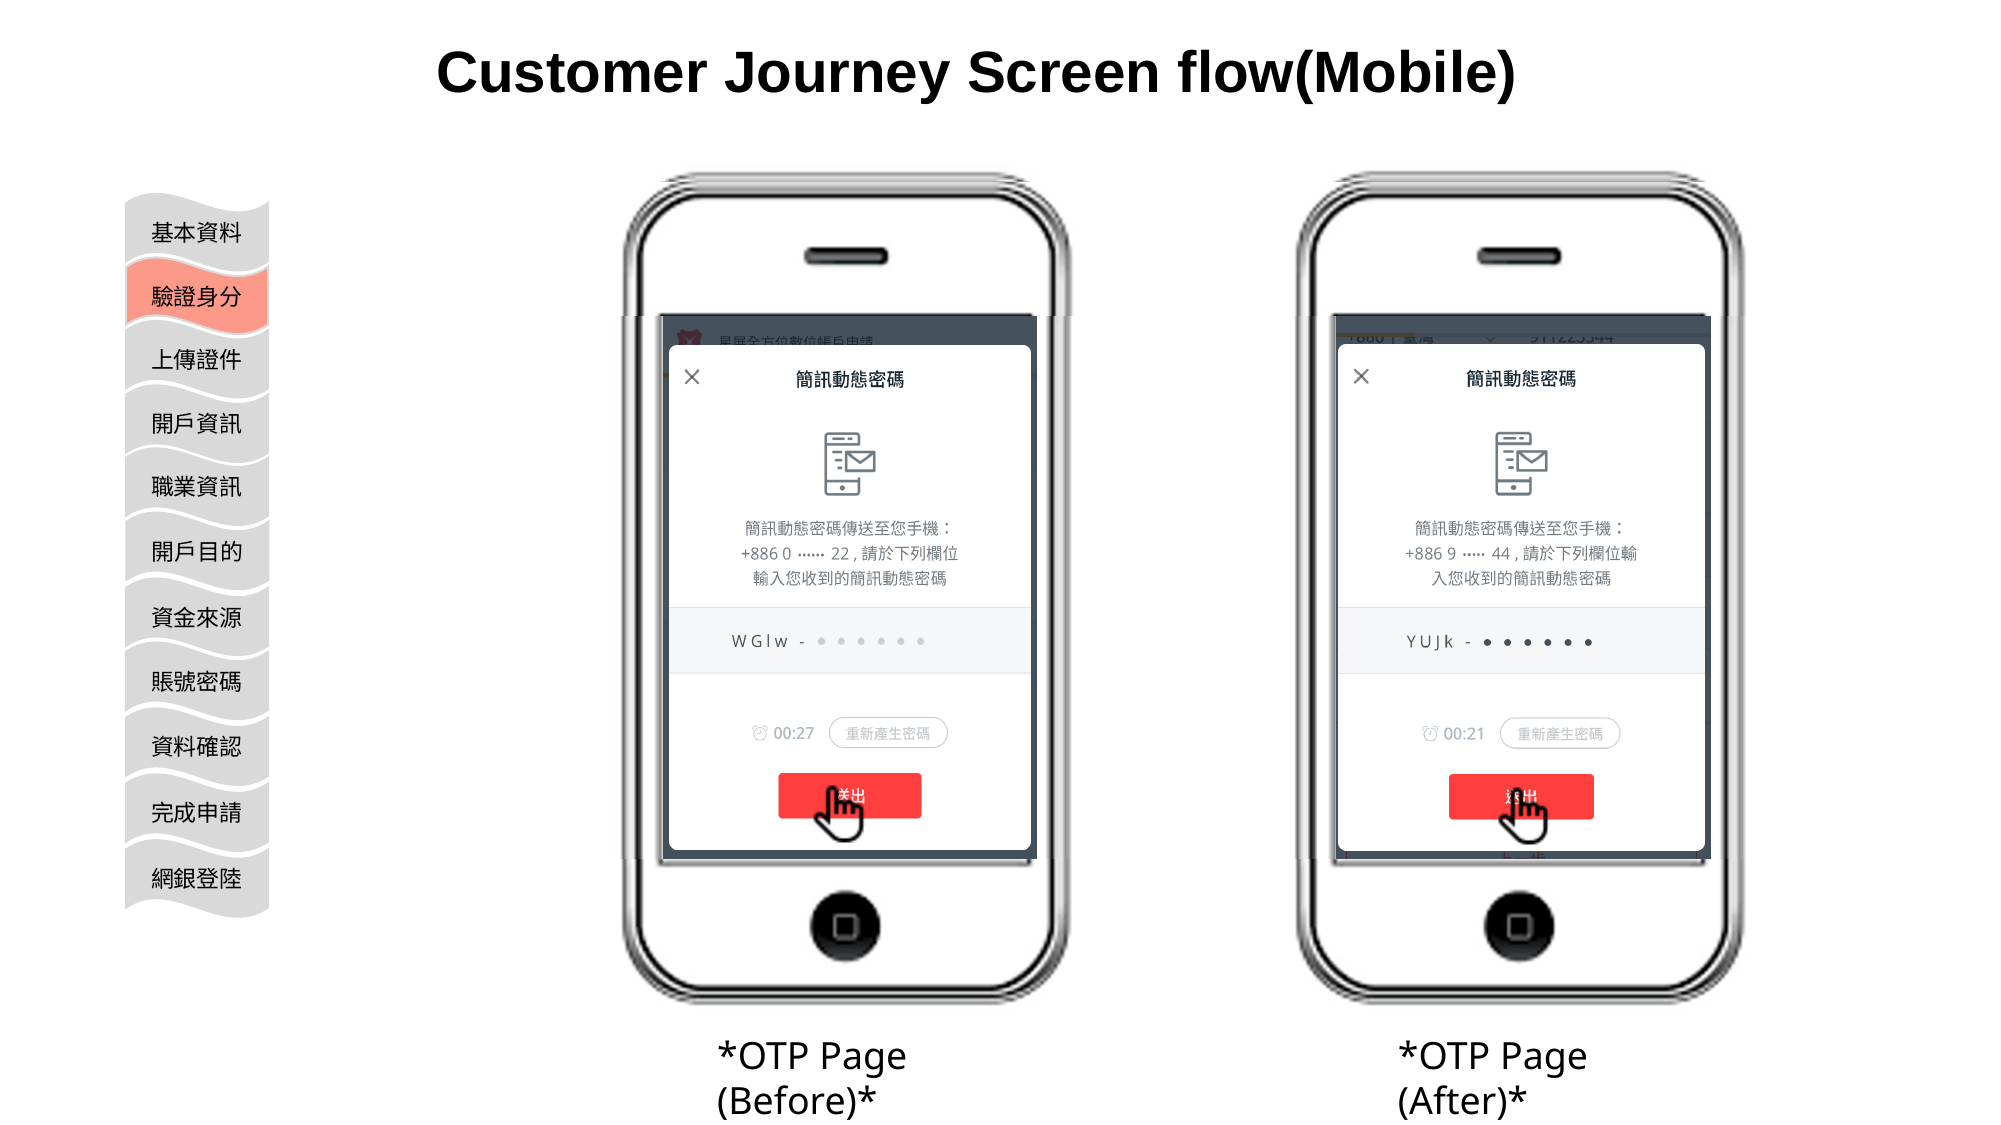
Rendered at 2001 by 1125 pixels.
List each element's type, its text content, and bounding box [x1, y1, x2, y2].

picture [526, 140, 1152, 1039]
text_box Customer Journey Screen flow(Mobile) [289, 27, 1665, 112]
picture [1200, 139, 1826, 1039]
text_box *OTP Page (After)* [1383, 1039, 1710, 1125]
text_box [125, 193, 269, 918]
text_box *OTP Page (Before)* [702, 1039, 1054, 1125]
